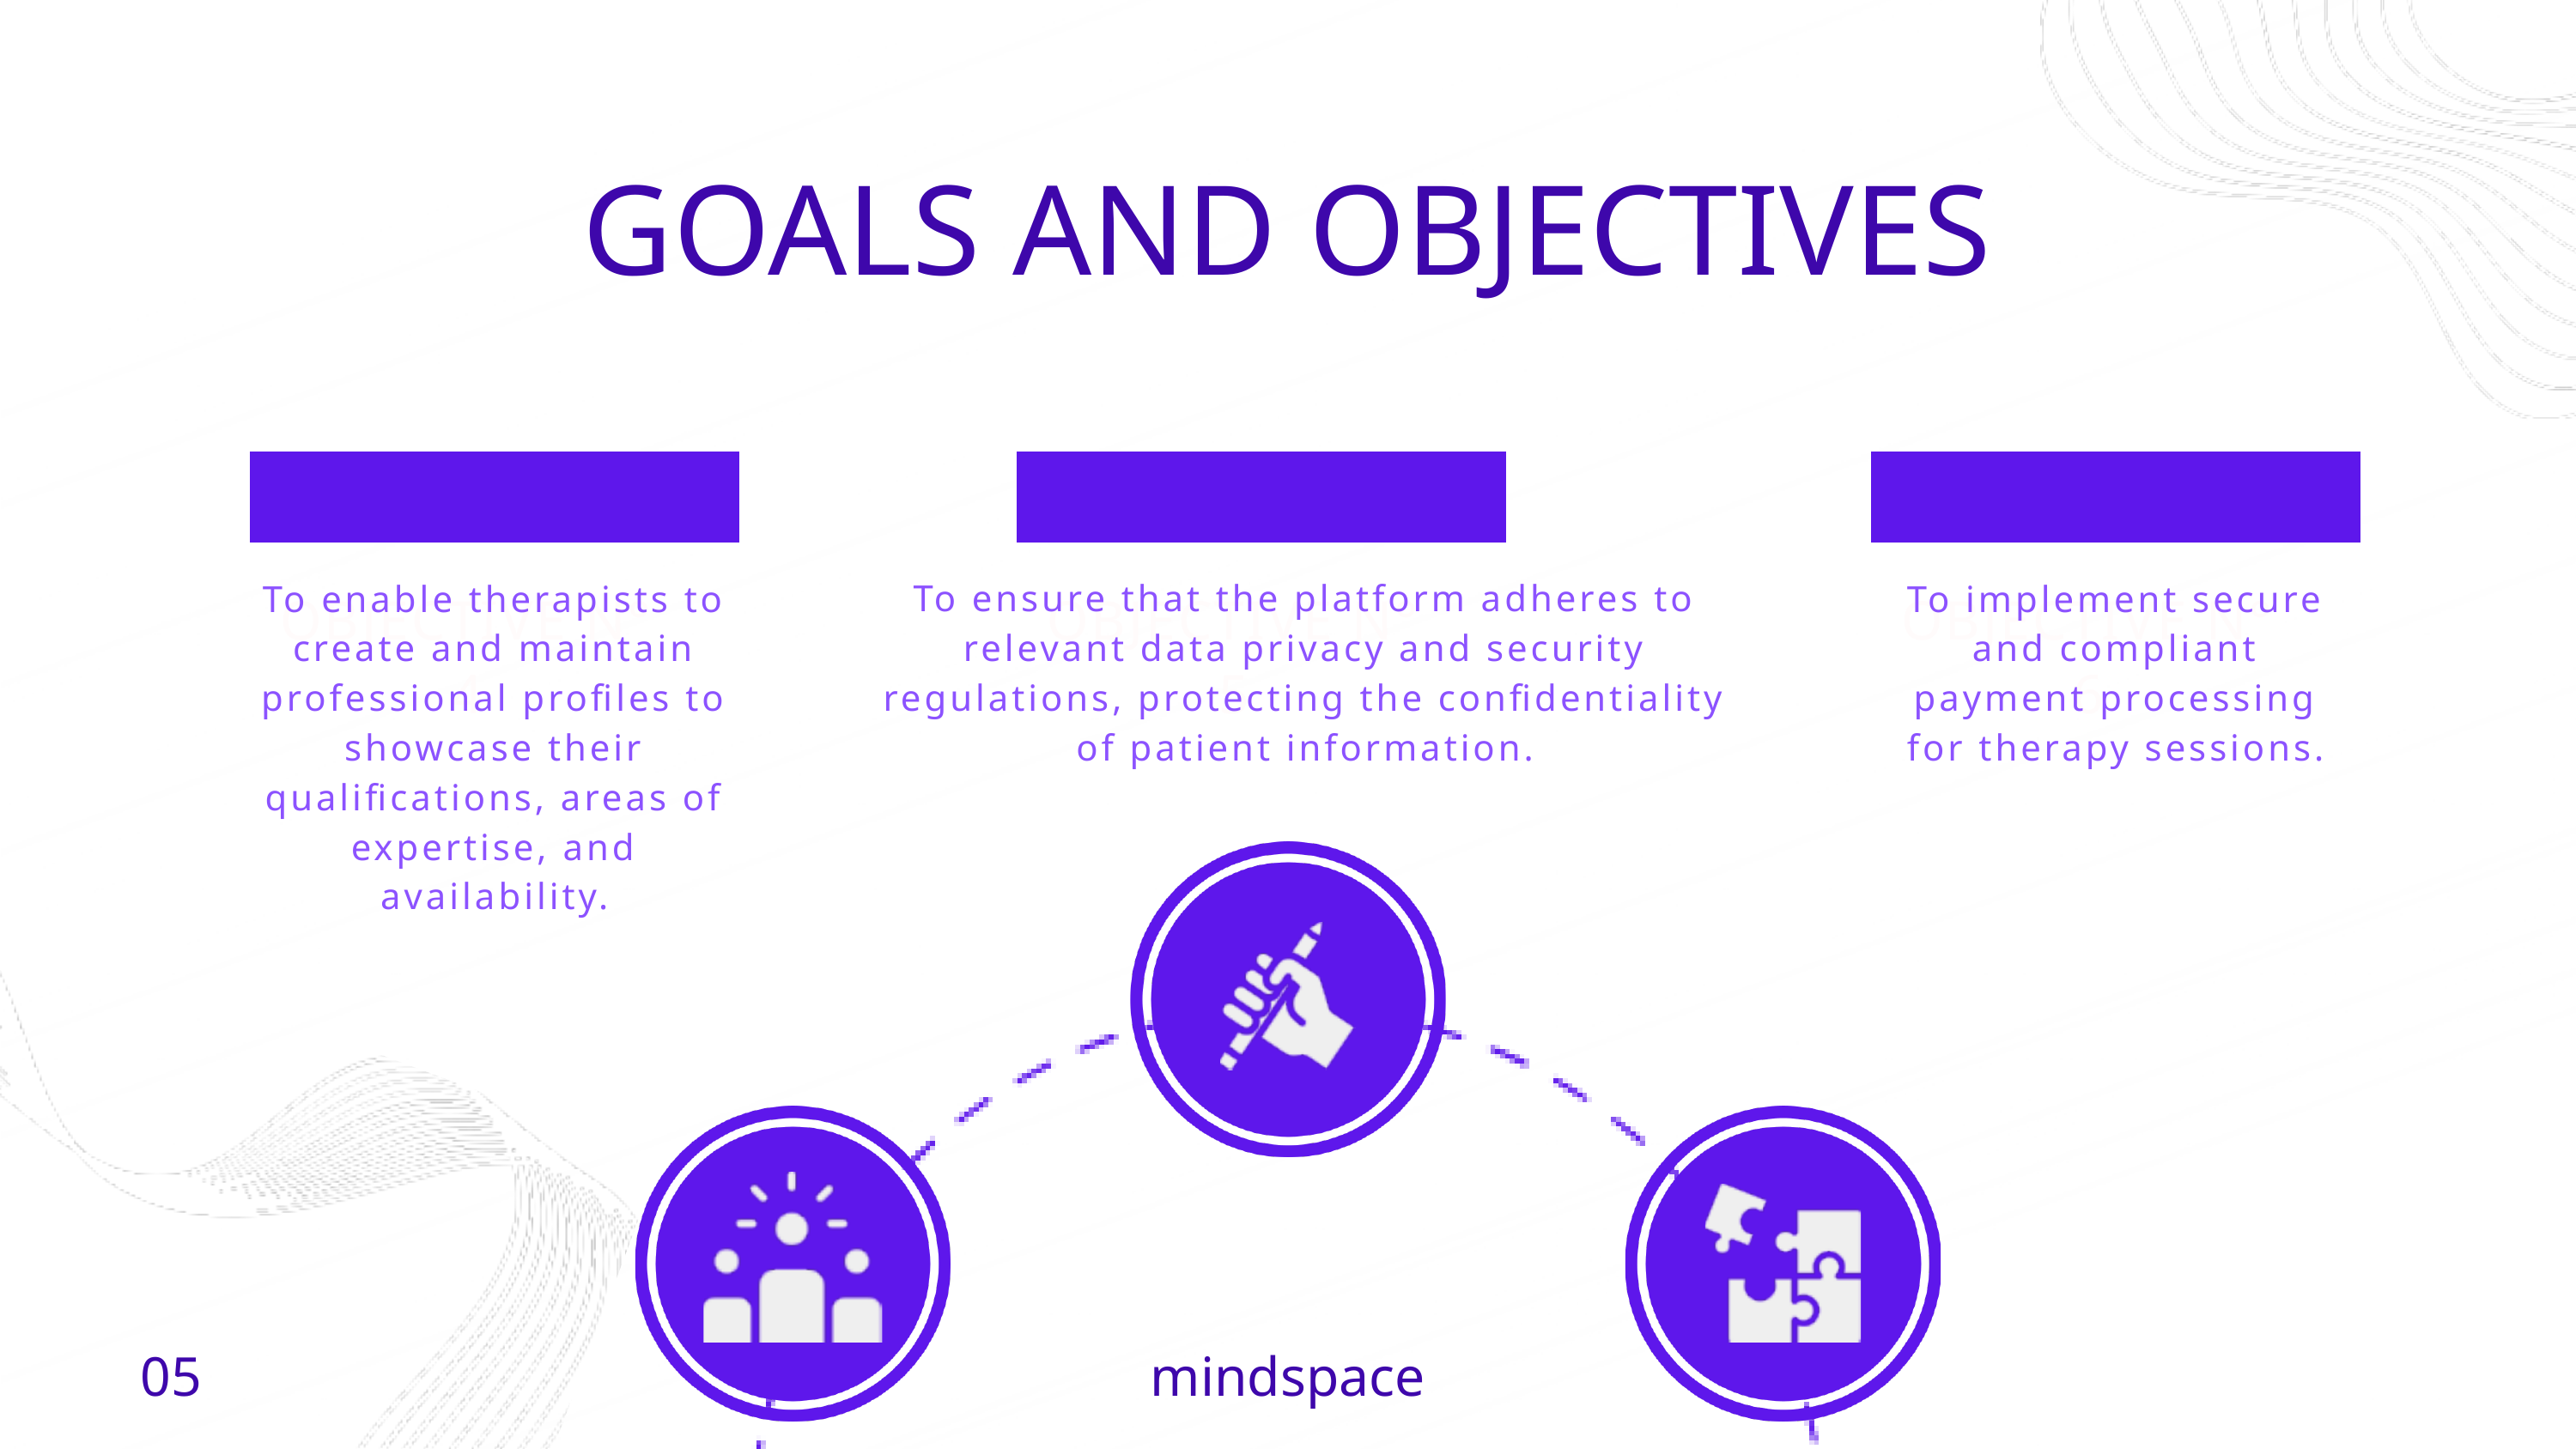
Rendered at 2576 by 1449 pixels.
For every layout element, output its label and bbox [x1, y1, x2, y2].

text_box [1016, 451, 1507, 543]
text_box [1870, 451, 2361, 543]
text_box [249, 451, 740, 543]
picture [0, 0, 2576, 1449]
